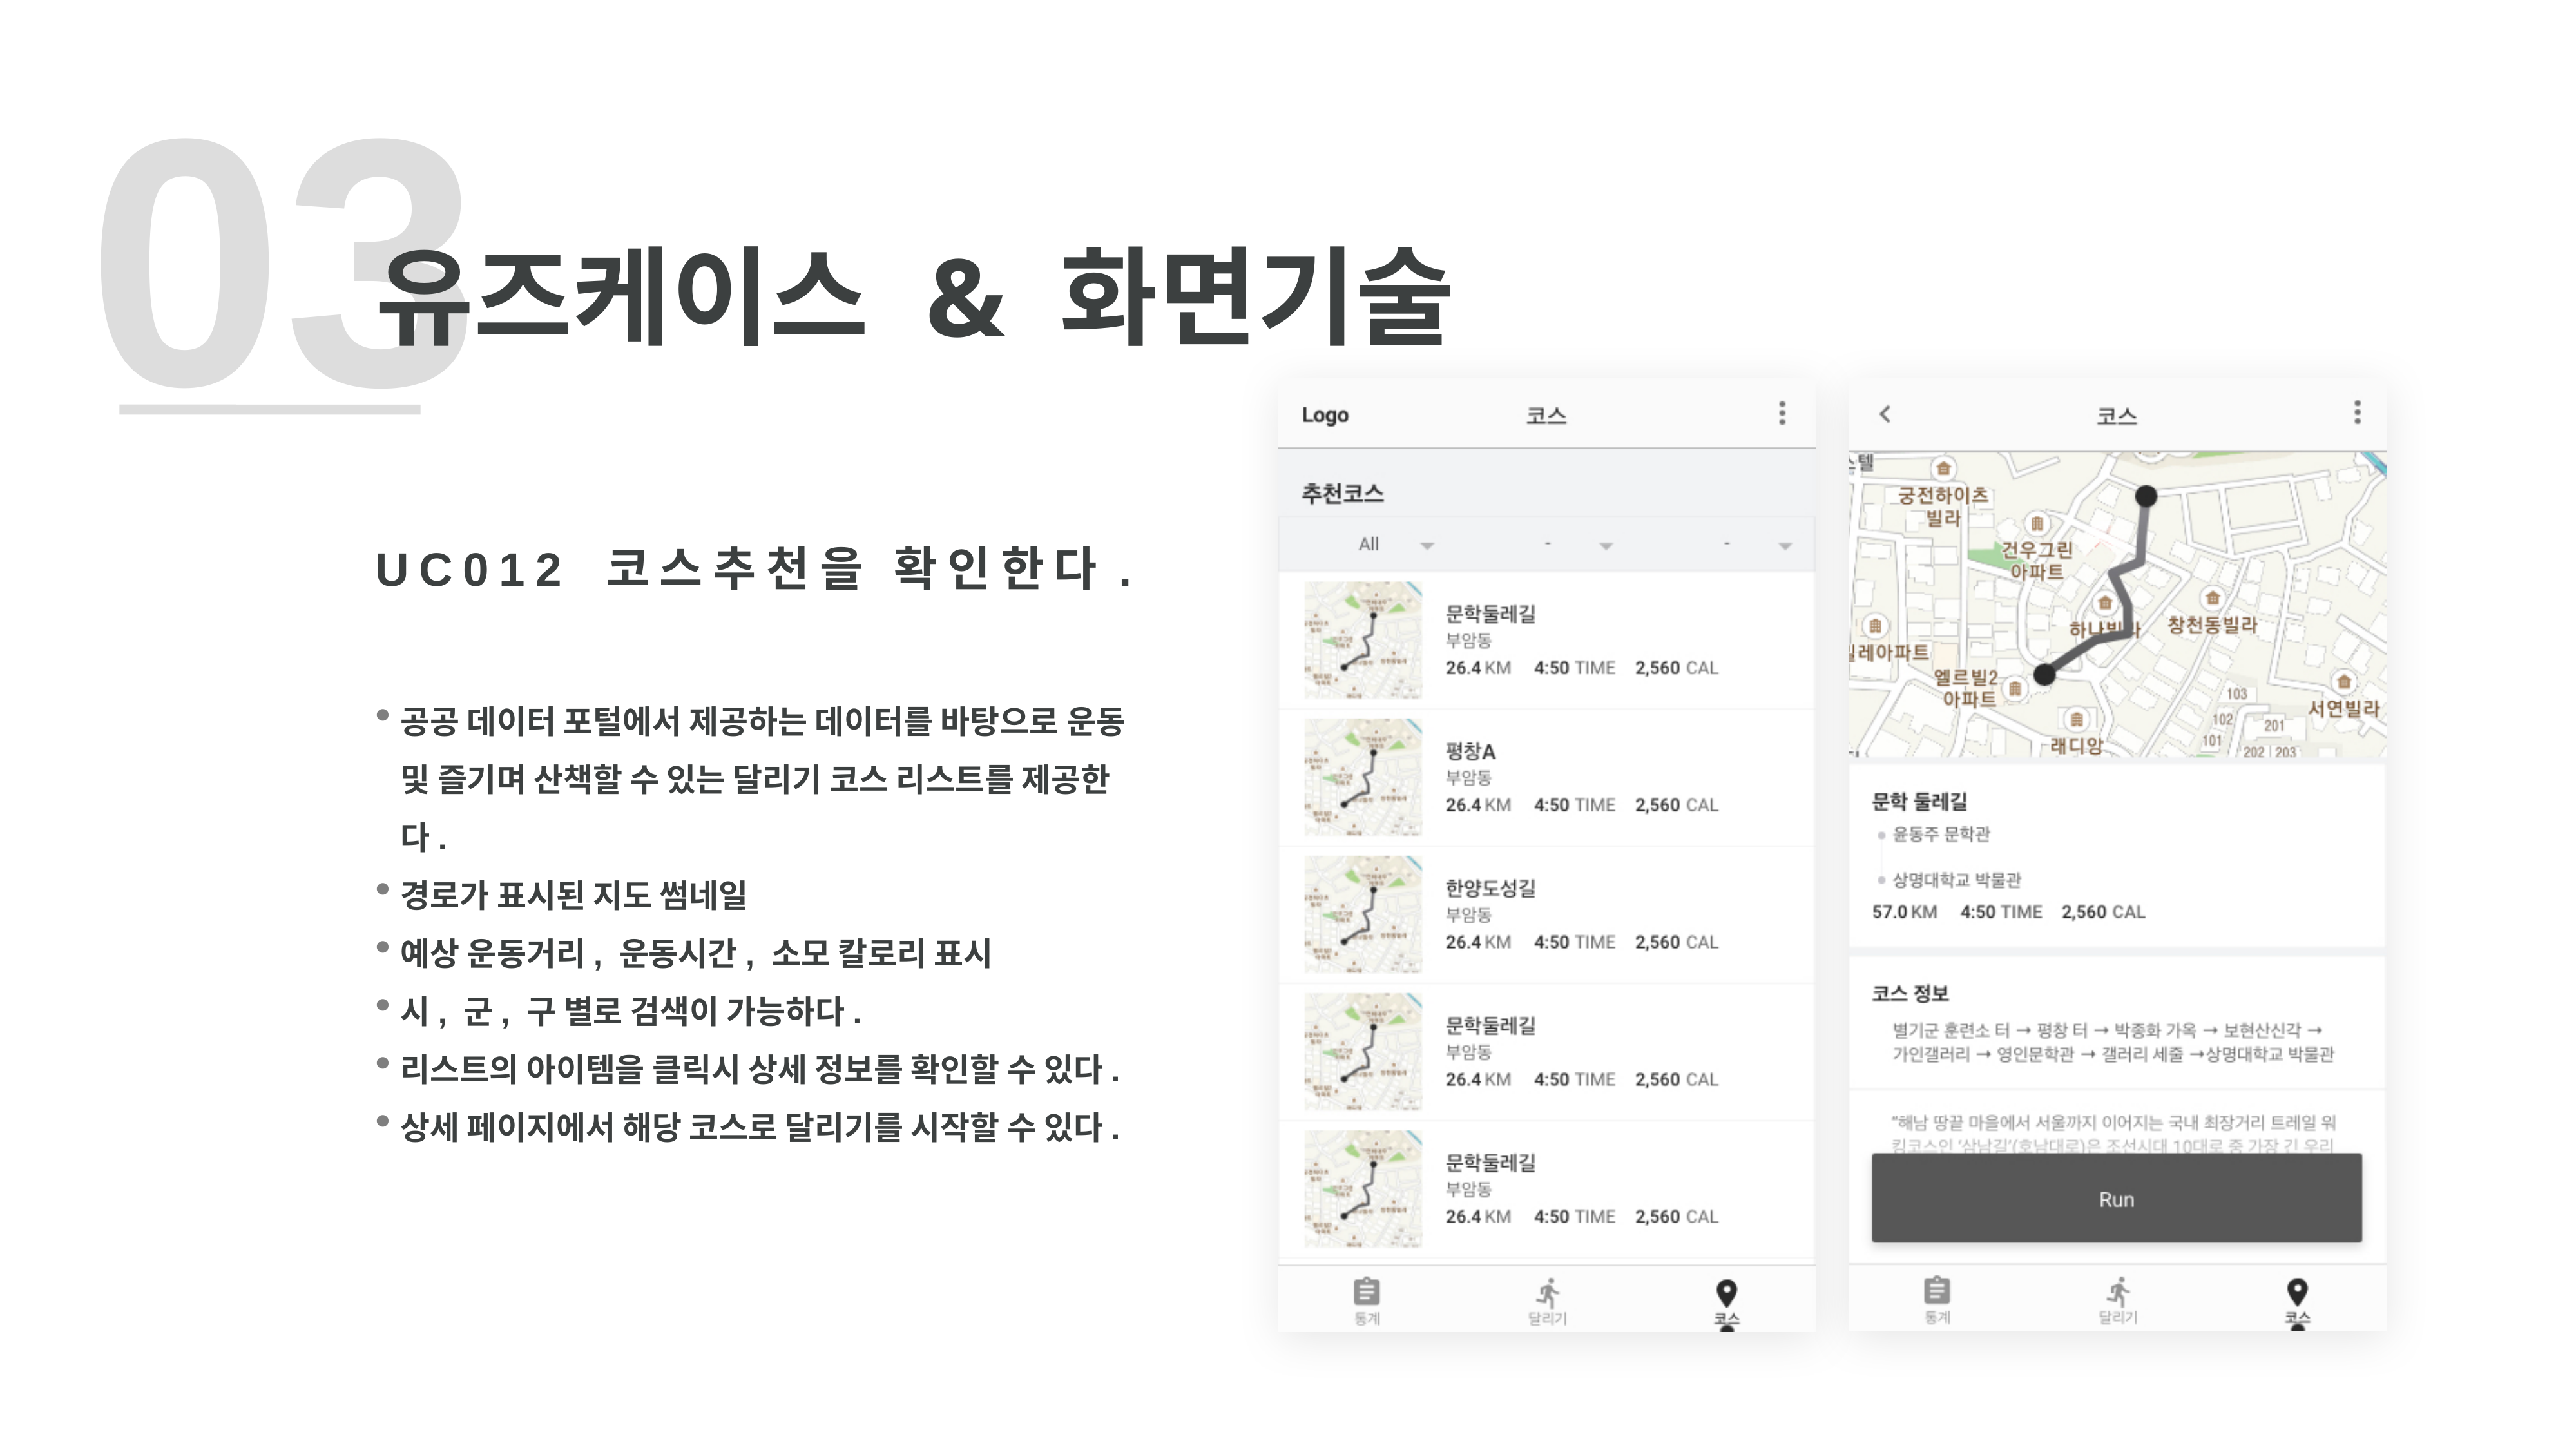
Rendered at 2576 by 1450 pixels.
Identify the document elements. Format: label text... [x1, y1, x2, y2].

text_box UC012 코스추천을 확인한다. [370, 534, 1202, 601]
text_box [82, 27, 1531, 462]
picture [1849, 378, 2387, 1331]
picture [1278, 377, 1816, 1332]
text_box 공공 데이터 포털에서 제공하는 데이터를 바탕으로 운동 및 즐기며 산책할 수 있는 달리기 코스 리스트를 제공한다. 경로가 표시된 지도 썸네일 예상 운동거리, 운동시간, 소모 칼로리 표시 시, 군, 구 별로 검색이 가능하다. 리스트의 아이템을 클릭시 상세 정보를 확인할 수 있다. 상세 페이지에서 해당 코스로 달리기를 시작할 수 있다. [370, 677, 1162, 1441]
